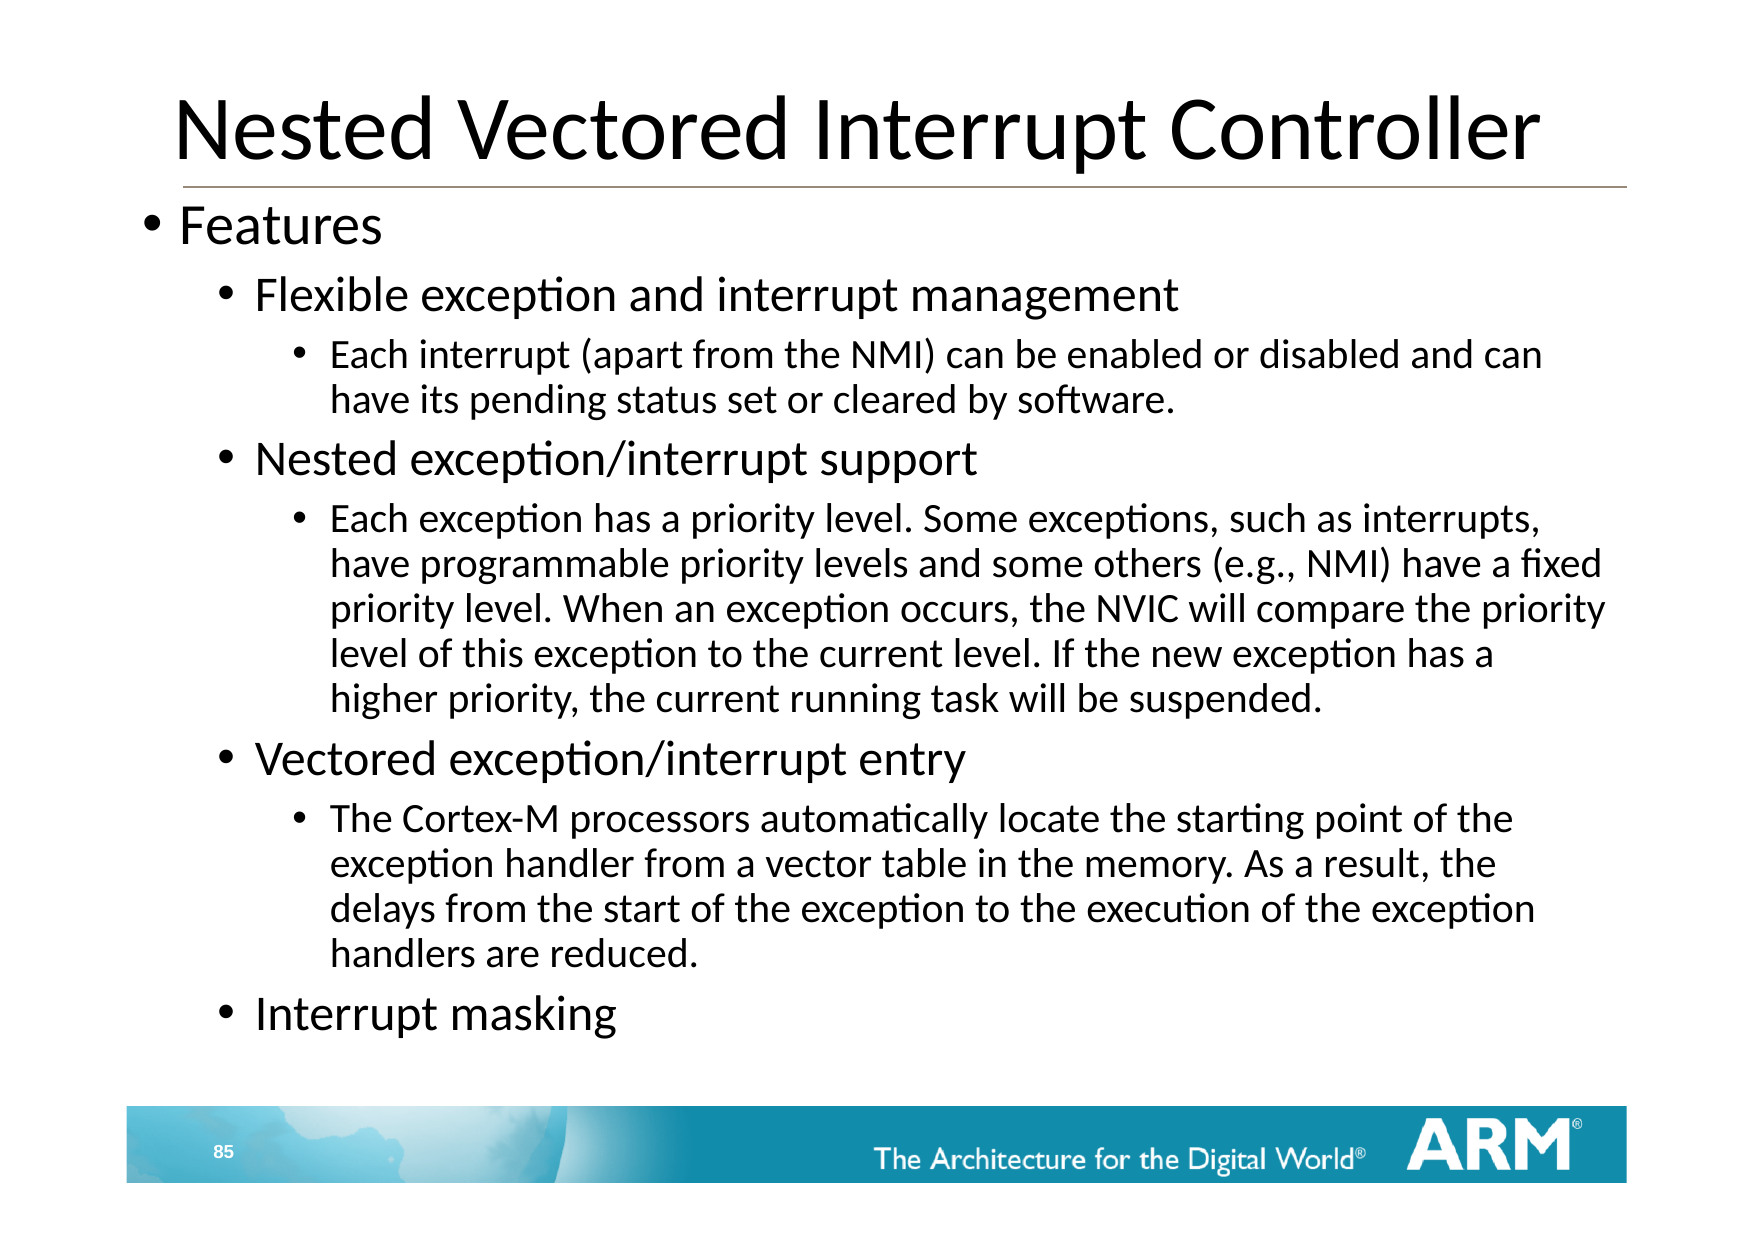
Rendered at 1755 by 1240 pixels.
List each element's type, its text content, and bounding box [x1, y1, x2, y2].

title Nested Vectored Interrupt Controller [173, 80, 1581, 172]
list Features Flexible exception and interrupt management Each interrupt (apart from the NMI) can be enabled or disabled and can have its pending status set or cleared by software. Nested exception/interrupt support Each exception has a priority level. Some exceptions, such as interrupts, have programmable priority levels and some others (e.g., NMI) have a fixed priority level. When an exception occurs, the NVIC will compare the priority level of this exception to the current level. If the new exception has a higher priority, the current running task will be suspended. Vectored exception/interrupt entry The Cortex-M processors automatically locate the starting point of the exception handler from a vector table in the memory. As a result, the delays from the start of the exception to the execution of the exception handlers are reduced. Interrupt masking [142, 194, 1612, 469]
slide_number 85 [198, 1139, 287, 1187]
picture [126, 1106, 1627, 1183]
